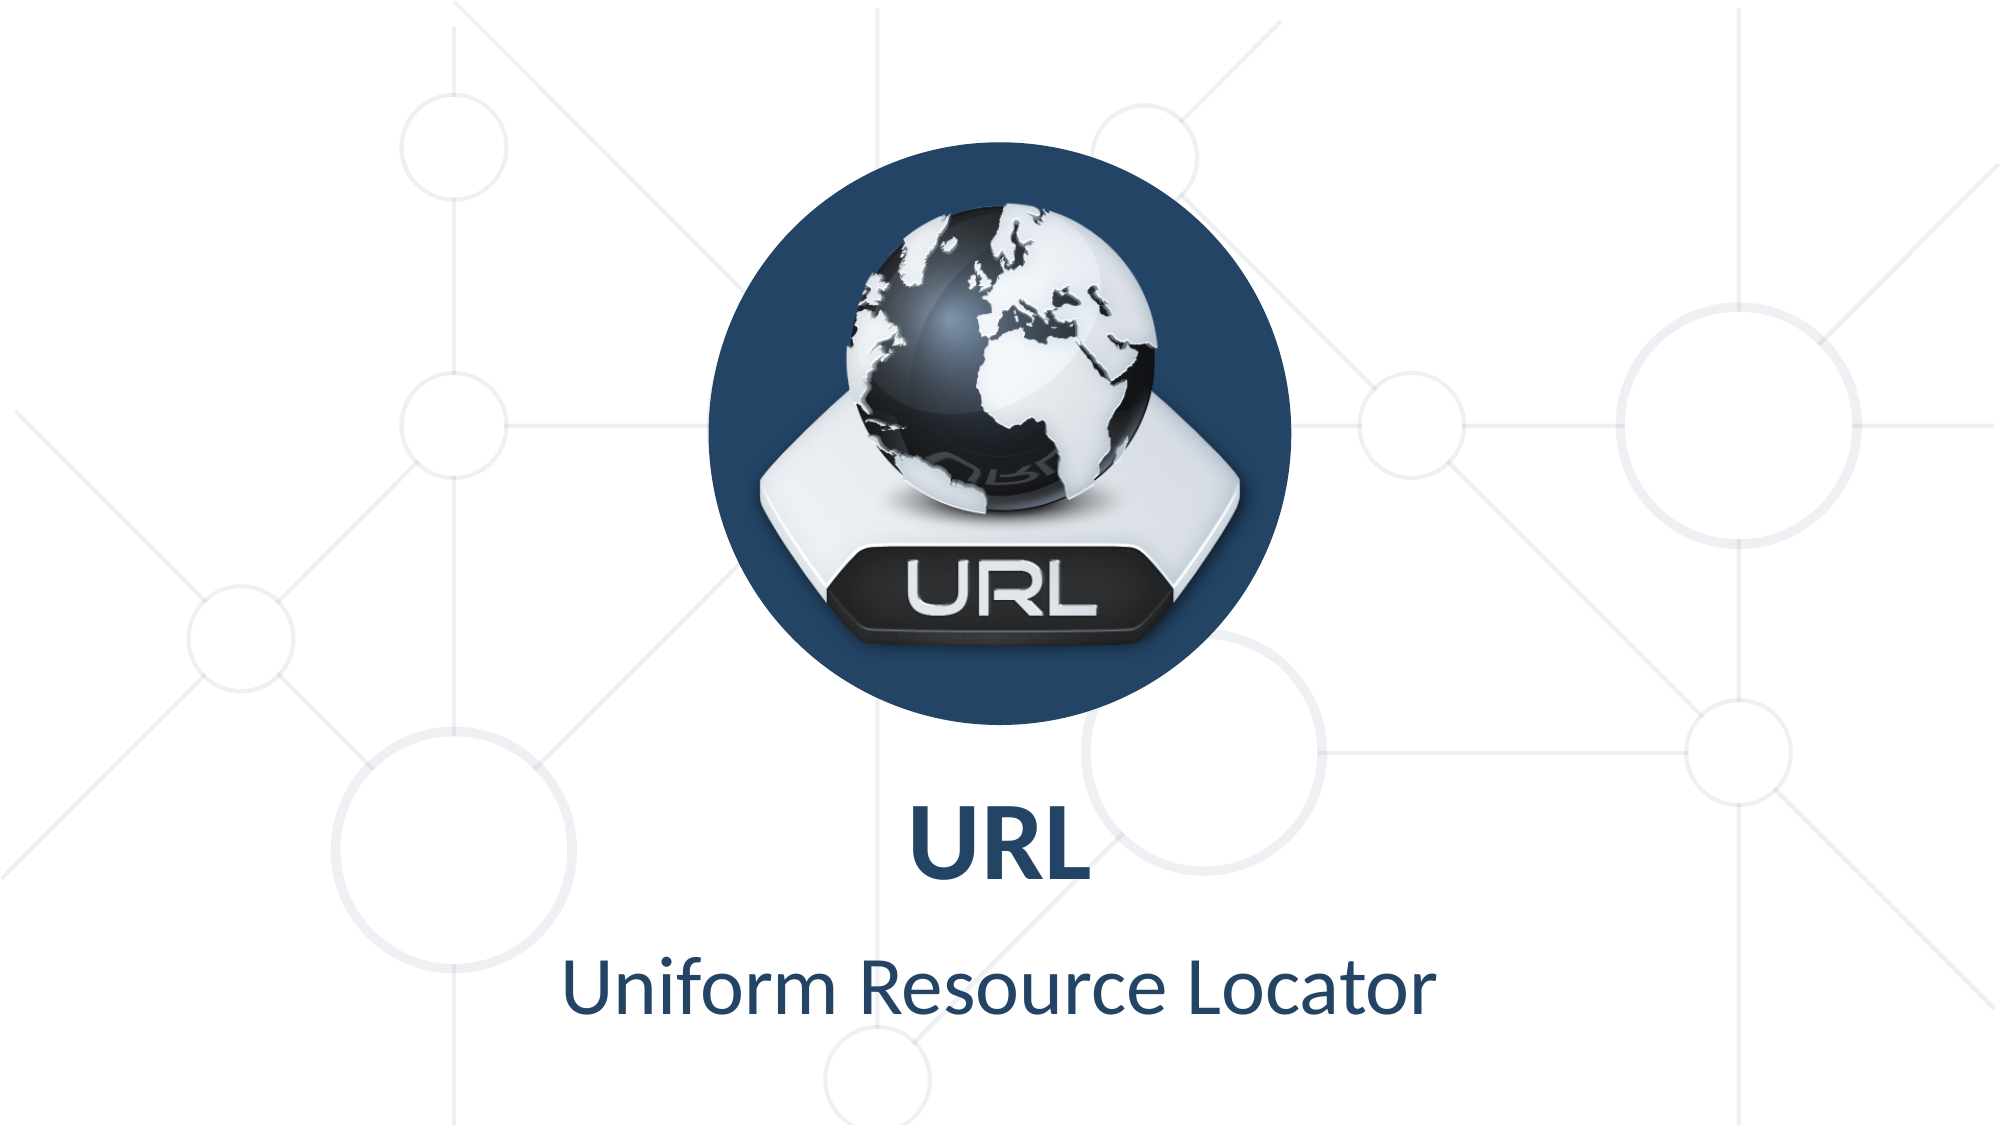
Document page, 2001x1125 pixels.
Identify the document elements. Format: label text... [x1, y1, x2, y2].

title URL [100, 771, 1900, 898]
subtitle Uniform Resource Locator [100, 916, 1900, 1043]
picture [733, 187, 1267, 721]
